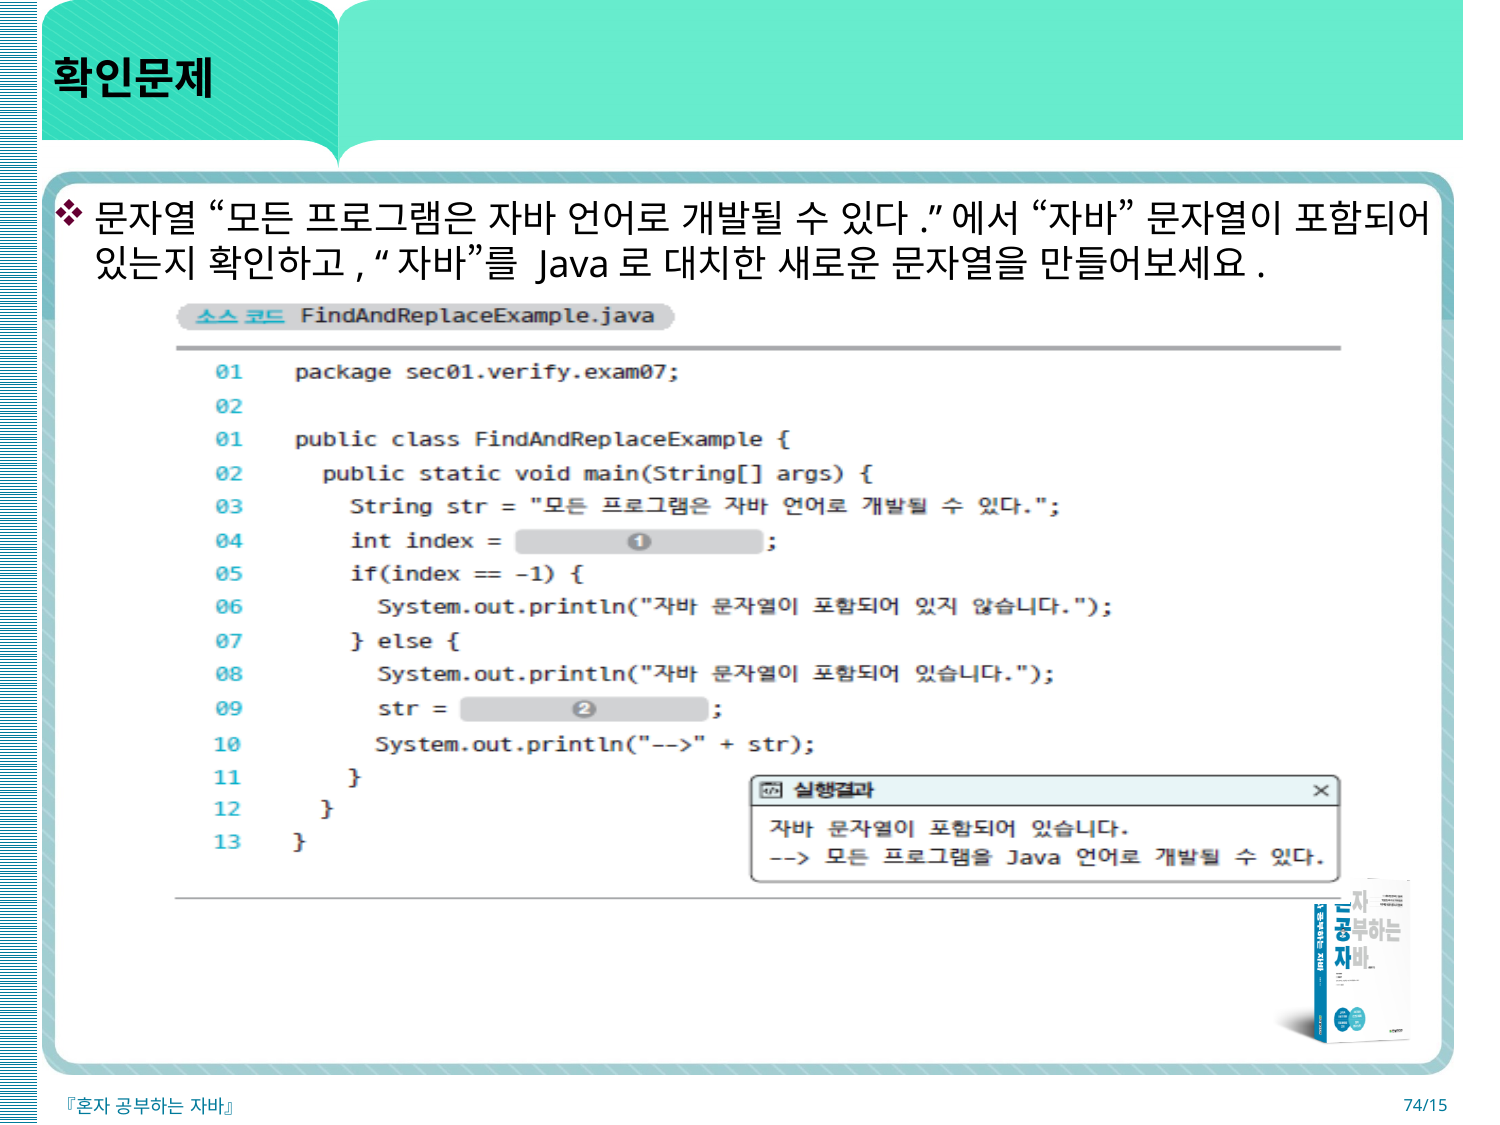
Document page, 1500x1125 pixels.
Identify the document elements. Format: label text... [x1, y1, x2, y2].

picture [1243, 797, 1488, 1122]
picture [225, 1102, 232, 1115]
list 문자열 “모든 프로그램은 자바 언어로 개발될 수 있다.”에서 “자바” 문자열이 포함되어 있는지 확인하고, “자바”를 Java로 대치한 새로운 문자열을 만들어보세요. [37, 187, 1463, 1091]
title 확인문제 [39, 42, 1280, 138]
picture [42, 0, 1463, 187]
picture [162, 295, 1351, 725]
picture [166, 728, 1351, 905]
picture [116, 1102, 131, 1107]
picture [68, 1097, 75, 1110]
